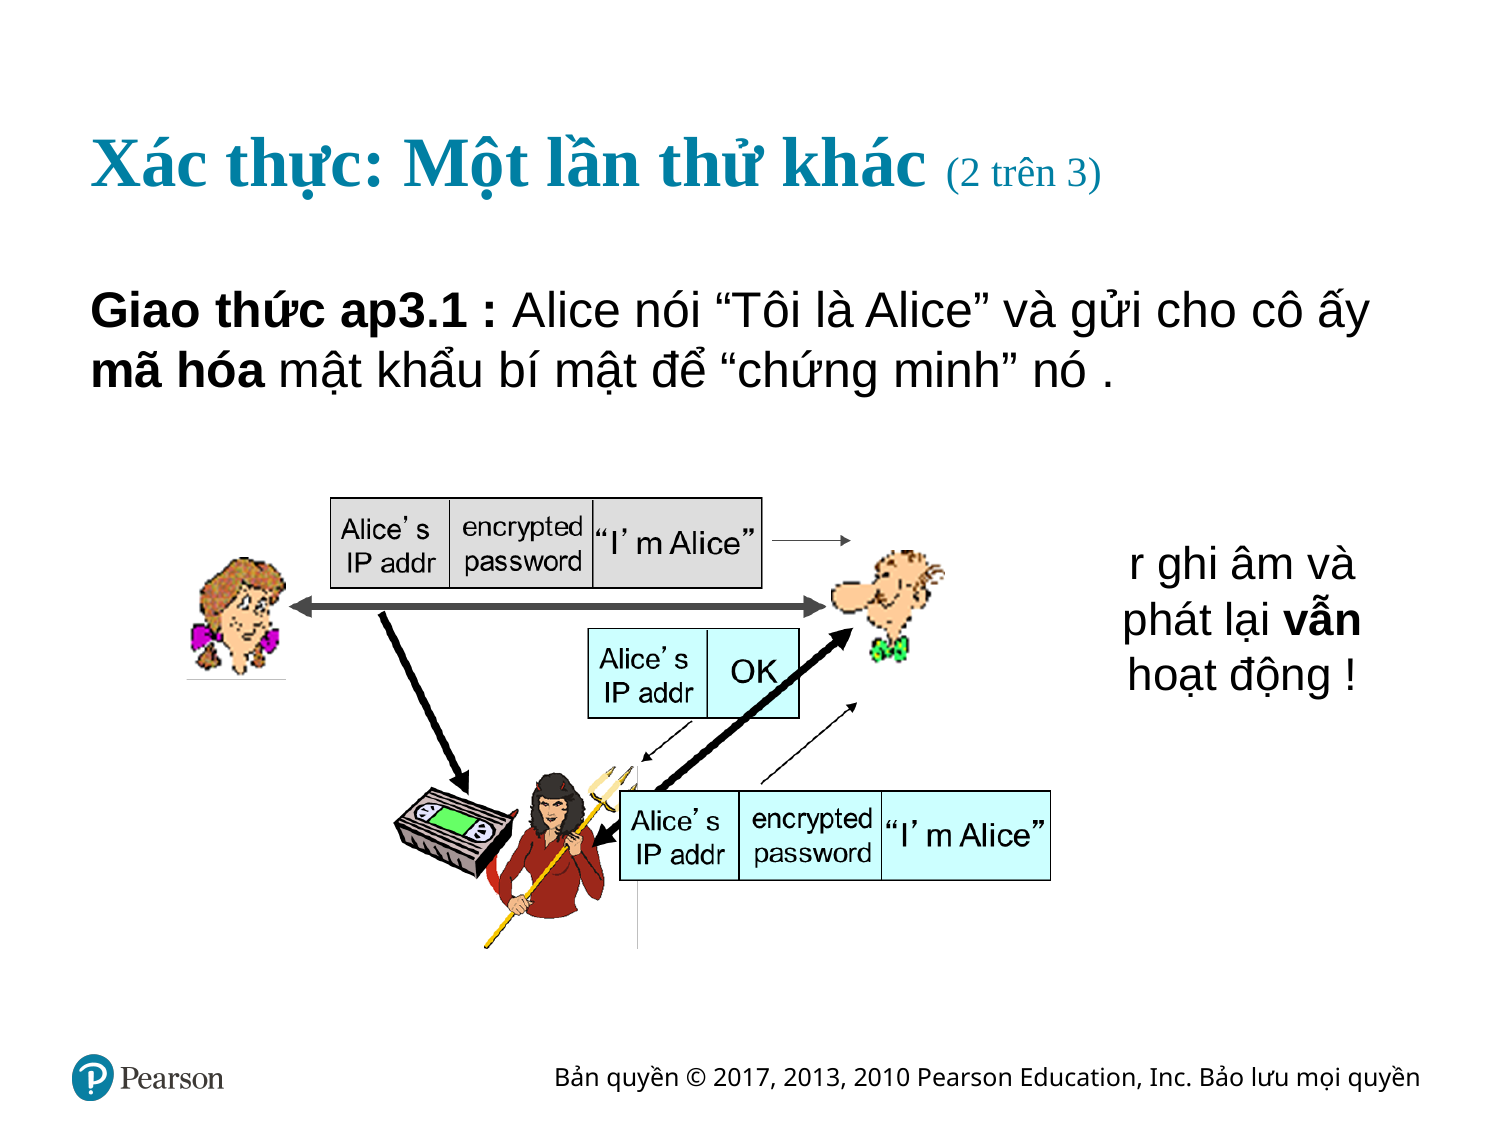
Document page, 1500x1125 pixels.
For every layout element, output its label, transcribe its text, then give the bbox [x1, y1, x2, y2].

picture [186, 497, 1079, 950]
list r ghi âm và phát lại vẫn hoạt động ! [1083, 519, 1408, 755]
picture [80, 1063, 106, 1088]
picture [72, 1054, 88, 1070]
list Giao thức ap3.1 : Alice nói “Tôi là Alice” và gửi cho cô ấy mã hóa mật khẩu bí mật để “chứng minh” nó . [75, 262, 1425, 931]
picture [98, 1054, 224, 1101]
title Xác thực: Một lần thử khác (2 trên 3) [75, 0, 1425, 216]
picture [72, 1087, 83, 1101]
